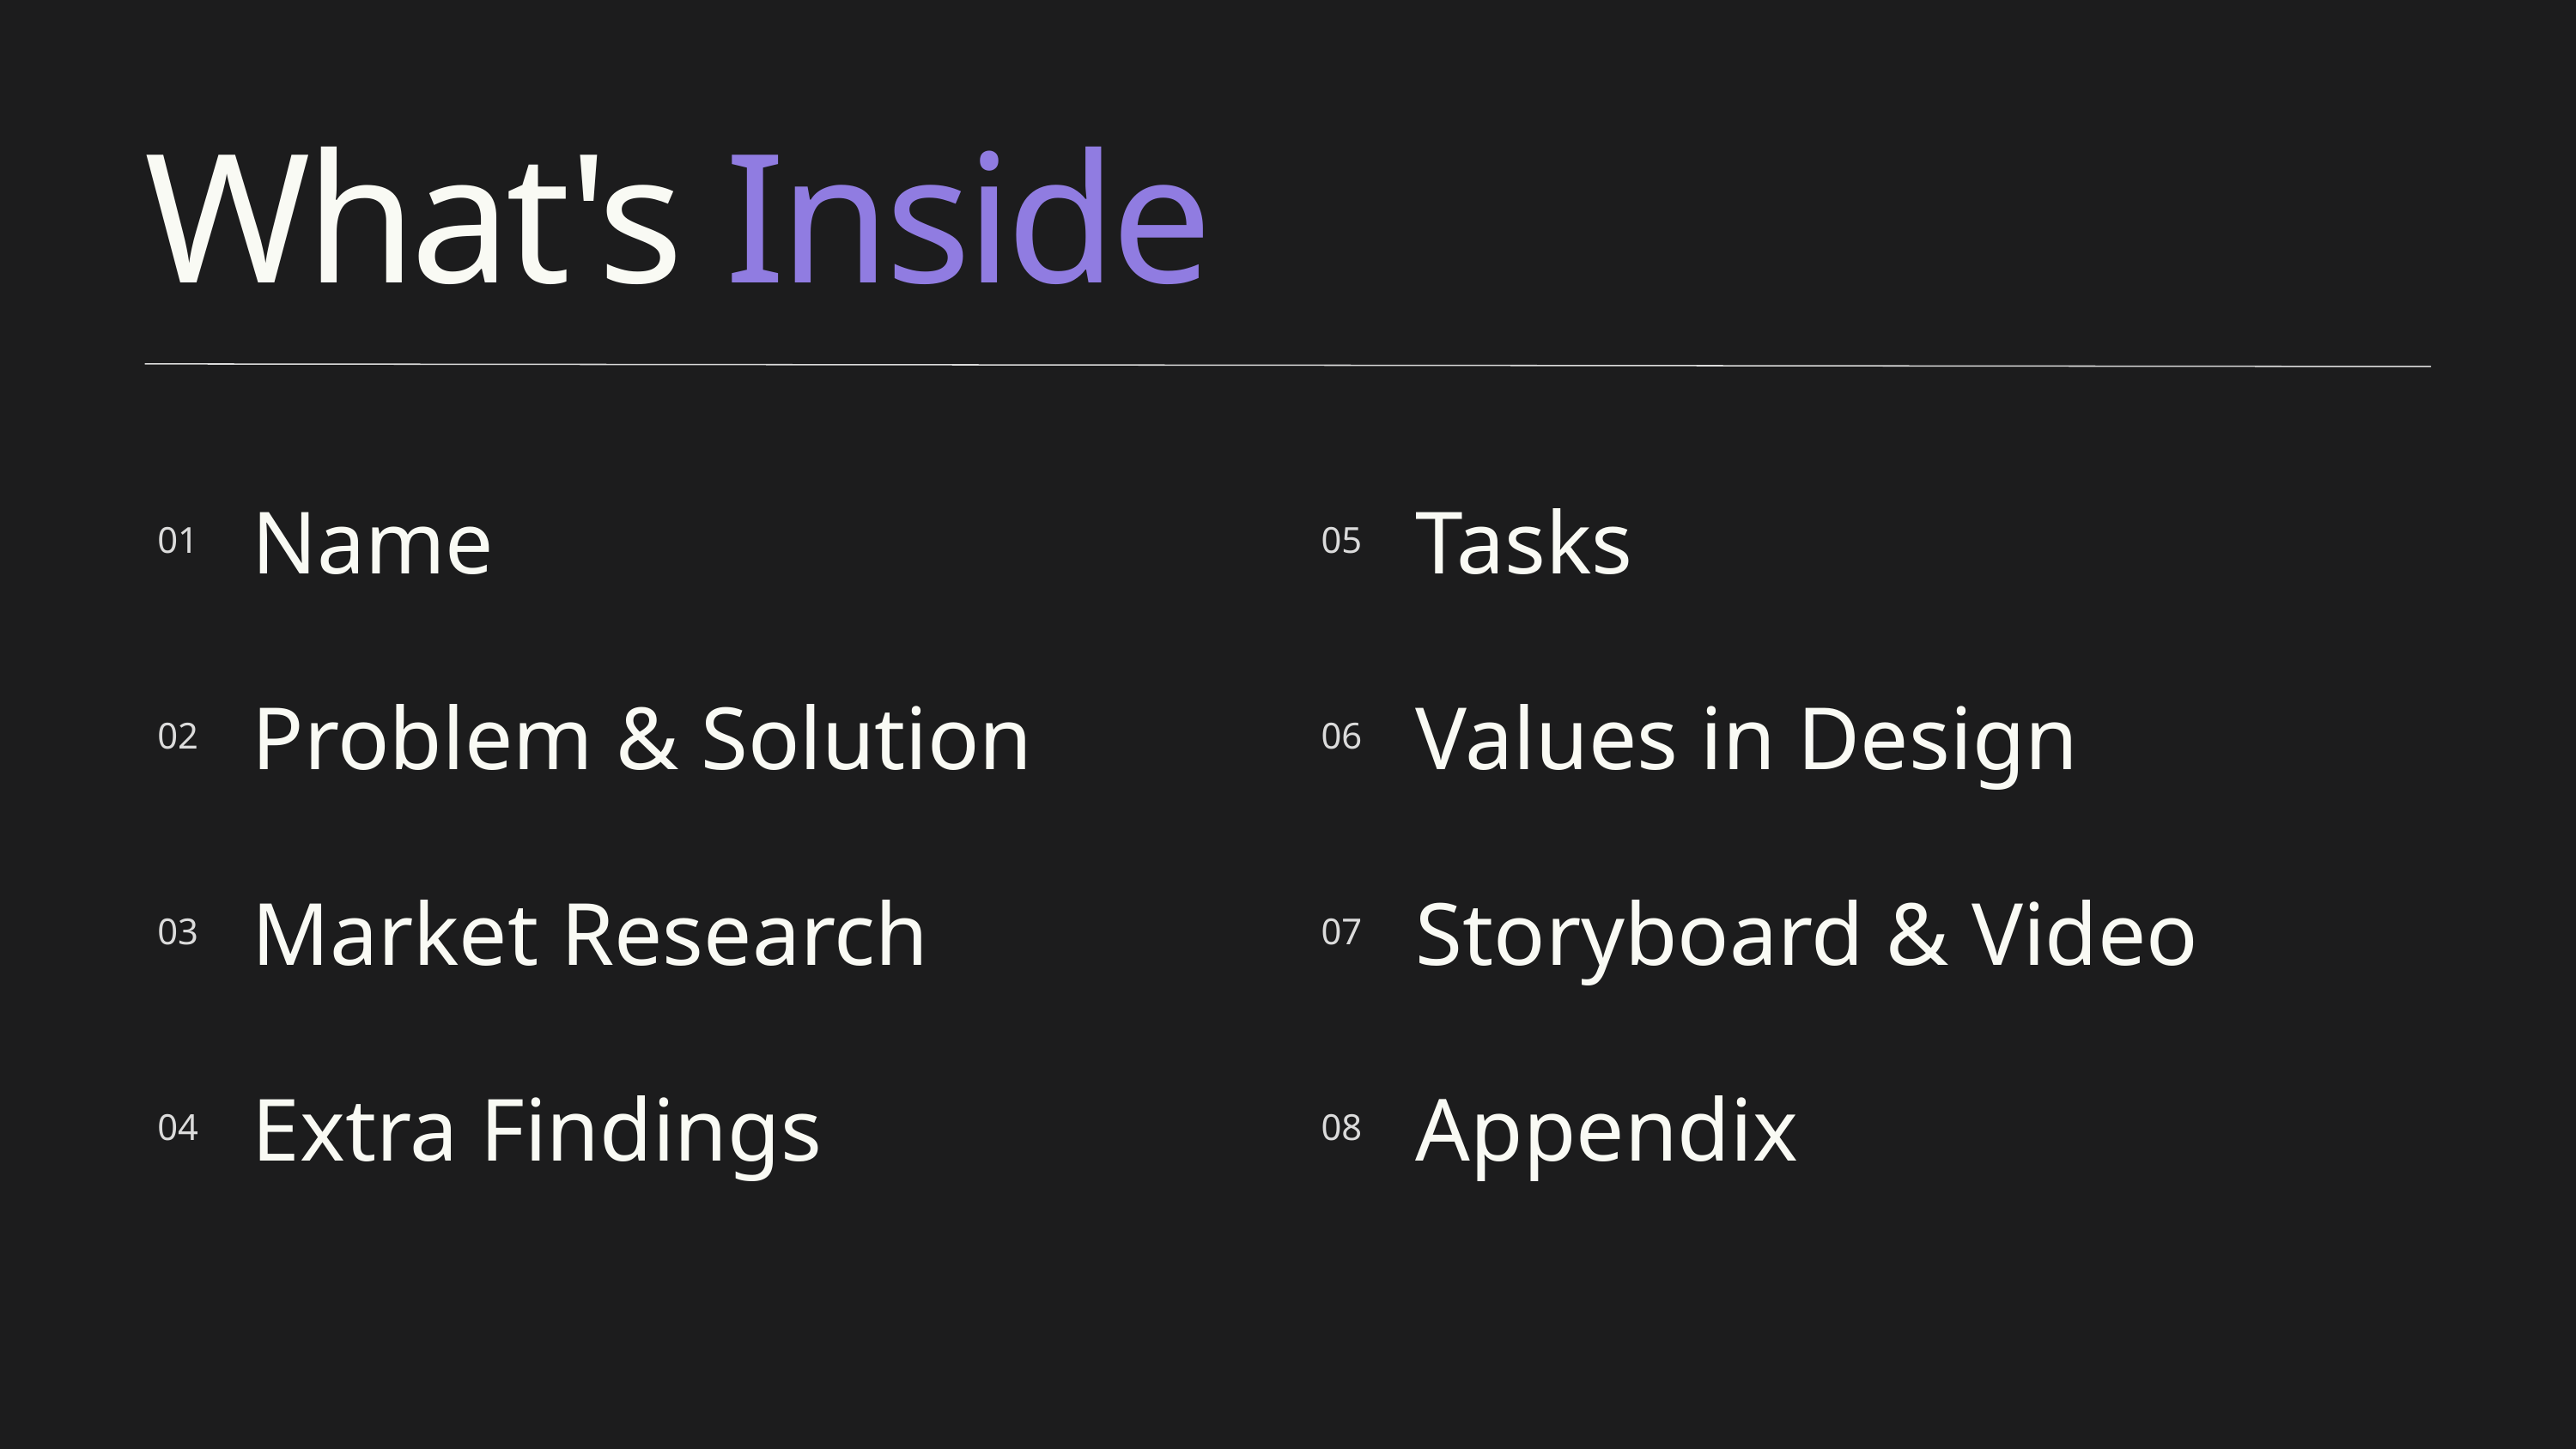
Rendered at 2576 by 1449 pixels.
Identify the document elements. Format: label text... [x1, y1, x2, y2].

table_header [226, 1028, 1238, 1224]
table_cell 07 [1238, 832, 1389, 1028]
table_header 01 [75, 440, 226, 636]
table_cell 06 [1238, 636, 1389, 832]
table_cell Appendix [1389, 1028, 2500, 1224]
table_header Name [226, 440, 1238, 636]
table_header 05 [1238, 440, 1389, 636]
table_cell Values in Design [1389, 636, 2500, 832]
table_cell 02 [75, 636, 226, 832]
table_cell Market Research [226, 832, 1238, 1028]
table_cell 03 [75, 832, 226, 1028]
table_header Tasks [1389, 440, 2500, 636]
table_cell Storyboard & Video [1389, 832, 2500, 1028]
table_cell Problem & Solution [226, 636, 1238, 832]
table_cell 08 [1238, 1028, 1389, 1224]
text_box What's Inside [144, 129, 1601, 319]
table_cell 04 [75, 1028, 226, 1224]
